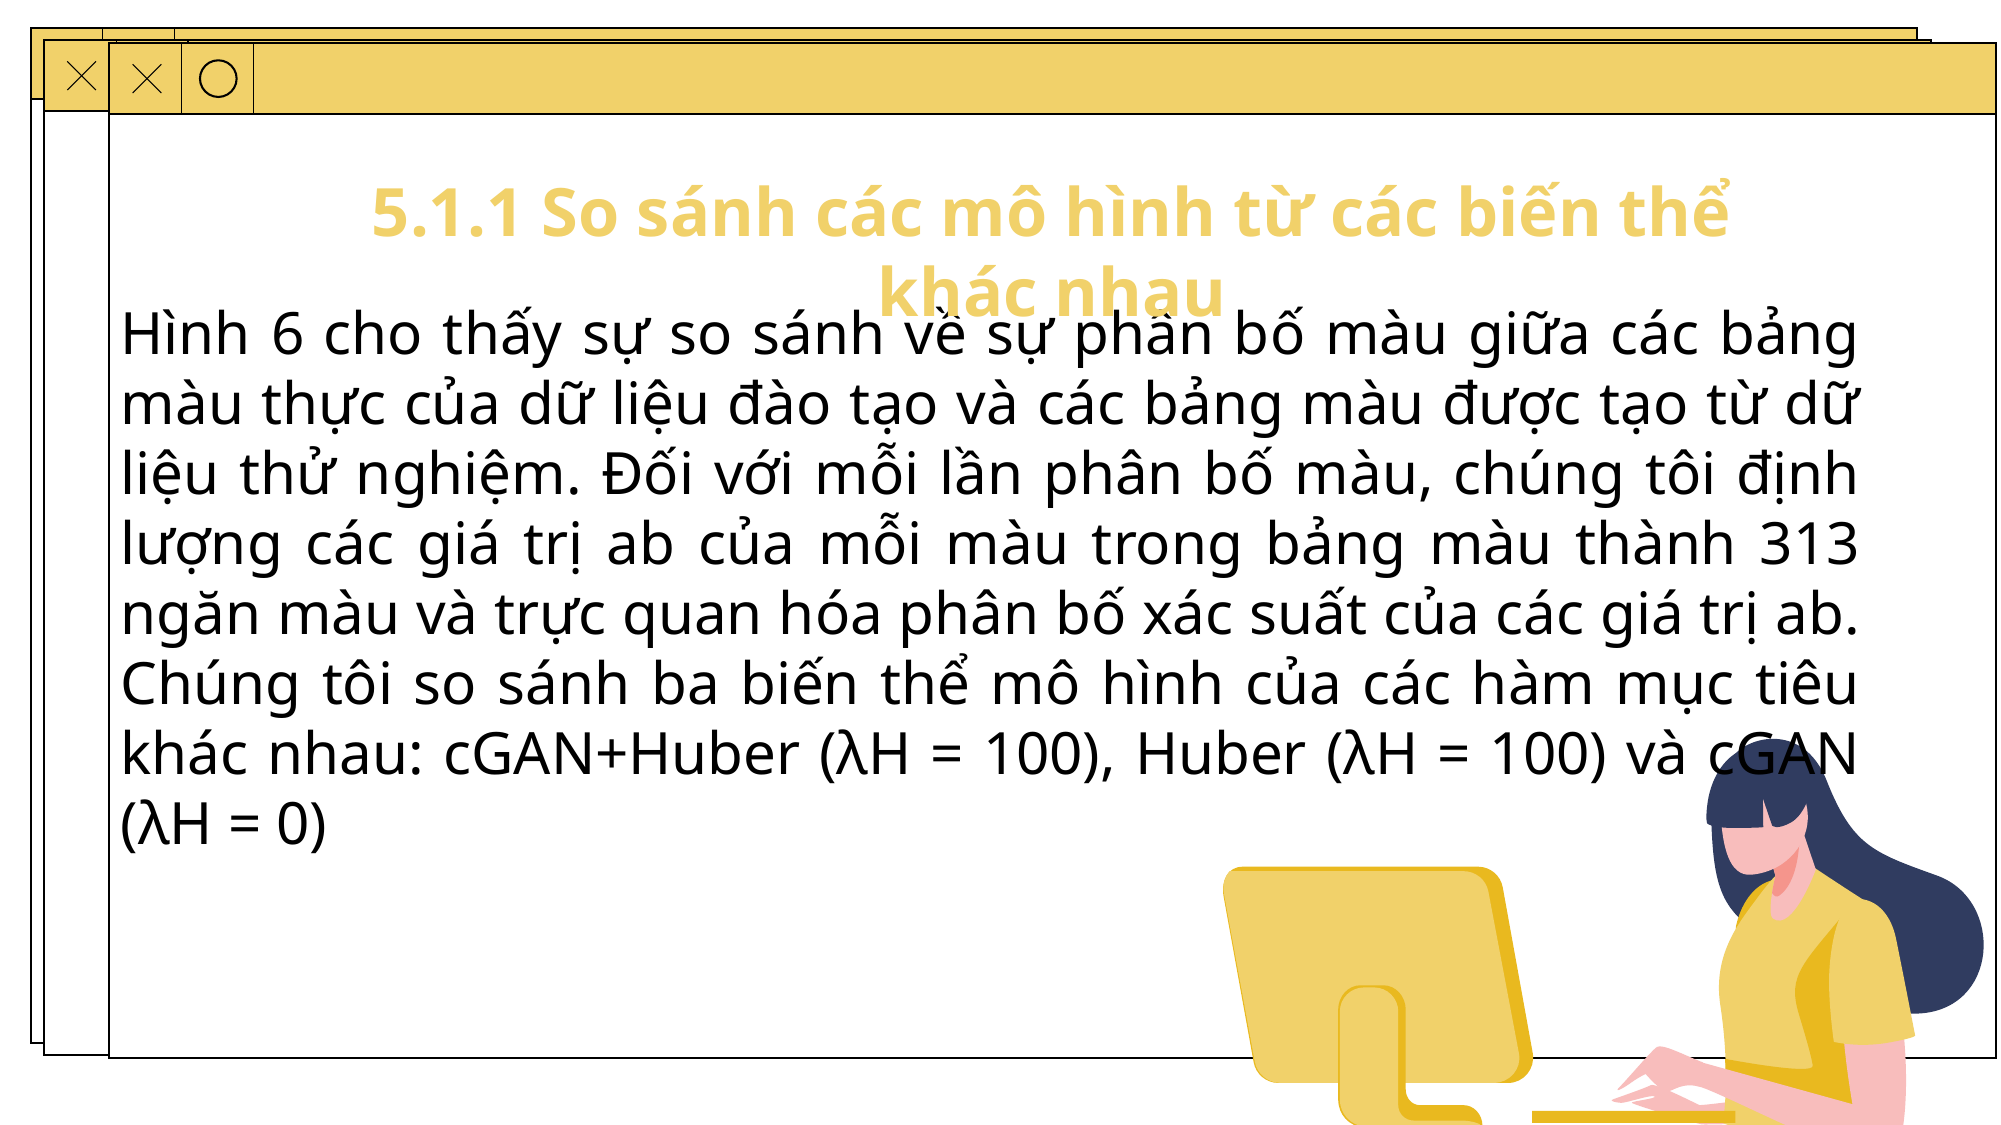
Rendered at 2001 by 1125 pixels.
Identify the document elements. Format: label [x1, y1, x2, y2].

text_box [1611, 1095, 1625, 1103]
text_box [1625, 818, 1914, 1125]
text_box [1704, 713, 1944, 874]
text_box [43, 40, 1931, 1056]
text_box [1534, 1110, 1625, 1123]
text_box [30, 27, 1918, 1044]
text_box [109, 42, 1997, 1059]
text_box [1222, 866, 1534, 1125]
